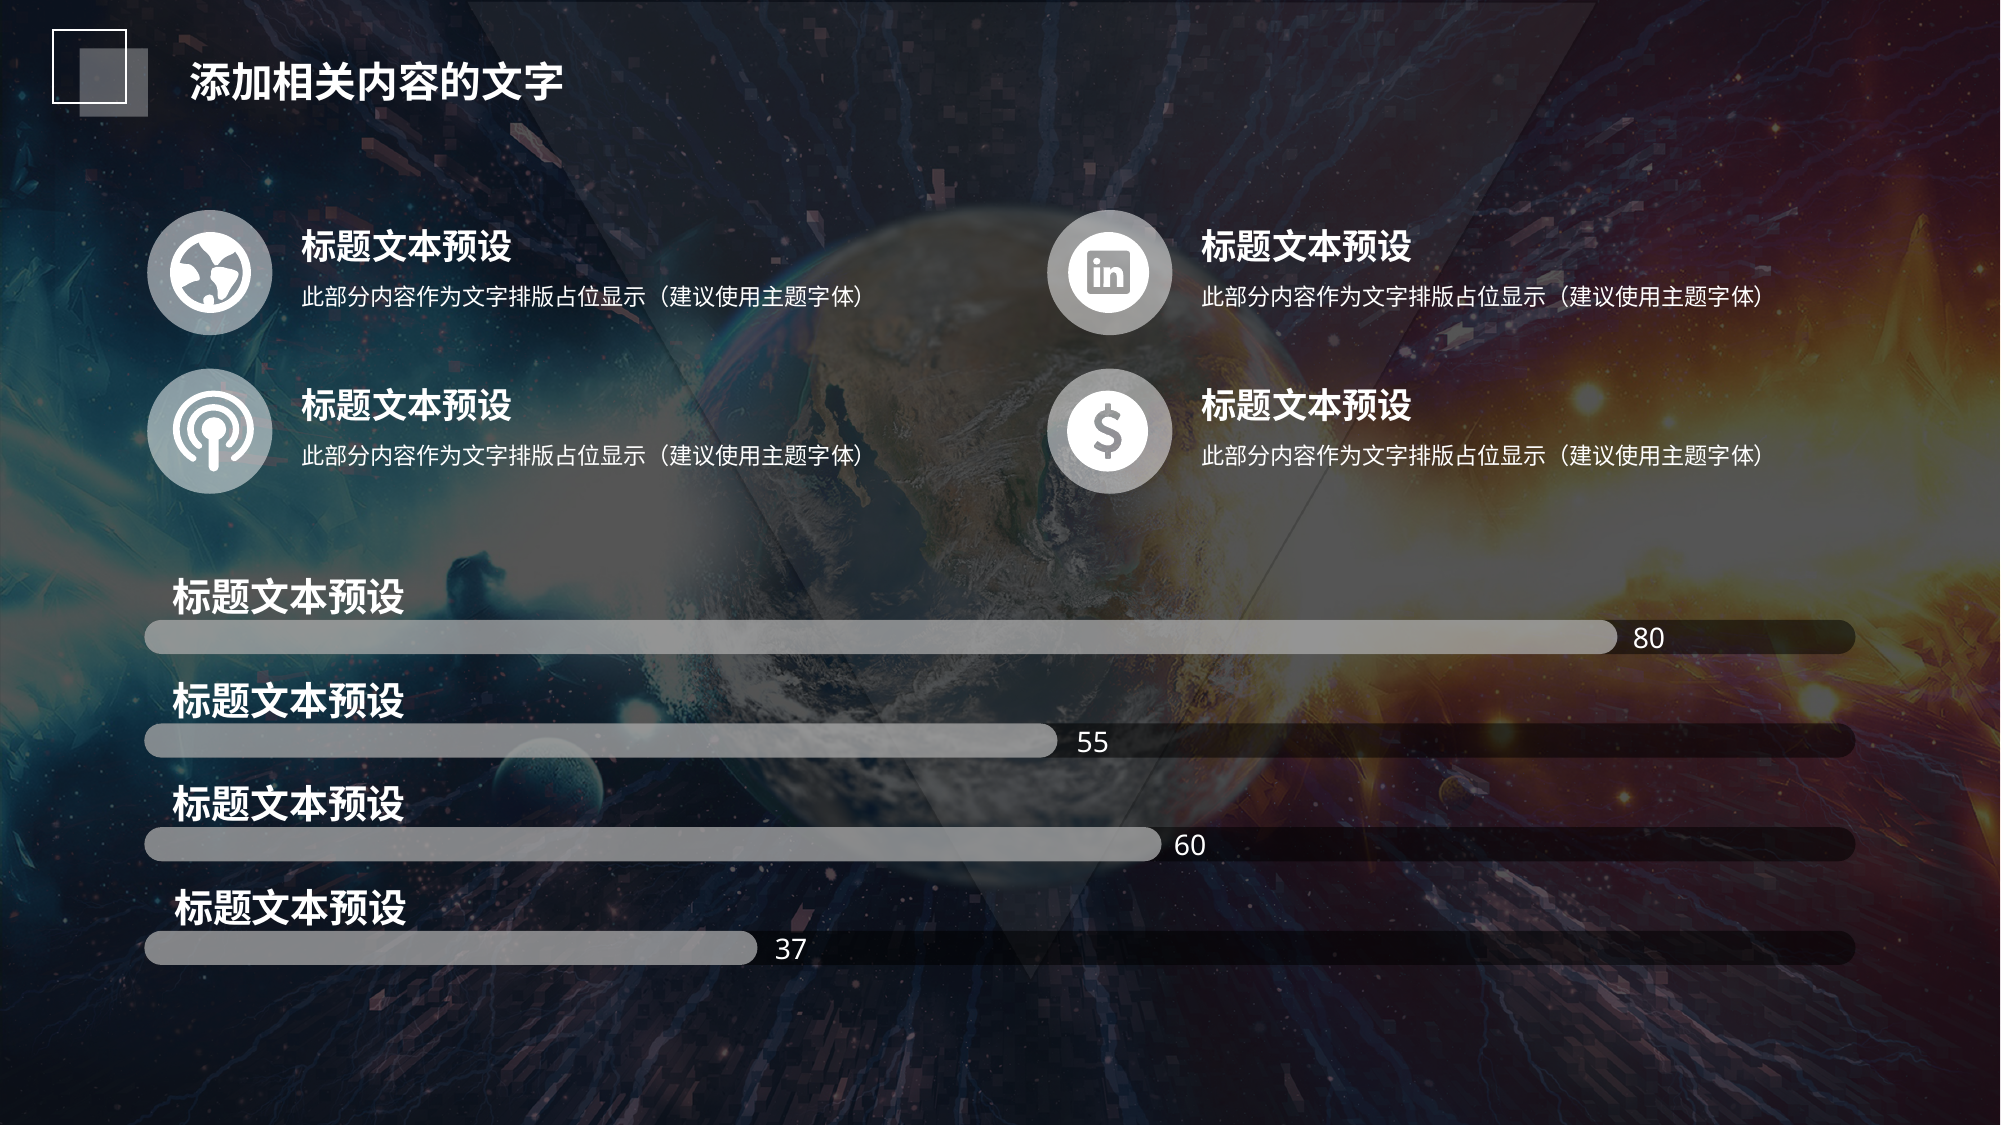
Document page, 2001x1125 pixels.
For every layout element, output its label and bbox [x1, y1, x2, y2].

text_box [170, 232, 251, 313]
text_box [1201, 224, 1872, 321]
text_box [301, 224, 972, 321]
text_box [147, 210, 273, 336]
text_box [144, 572, 1856, 965]
text_box [1047, 210, 1173, 336]
text_box [1068, 232, 1150, 313]
text_box [1047, 368, 1173, 494]
text_box [147, 368, 273, 494]
text_box [1067, 390, 1149, 472]
text_box [172, 390, 254, 462]
text_box [301, 383, 972, 479]
text_box [201, 417, 227, 472]
text_box [1201, 383, 1872, 479]
